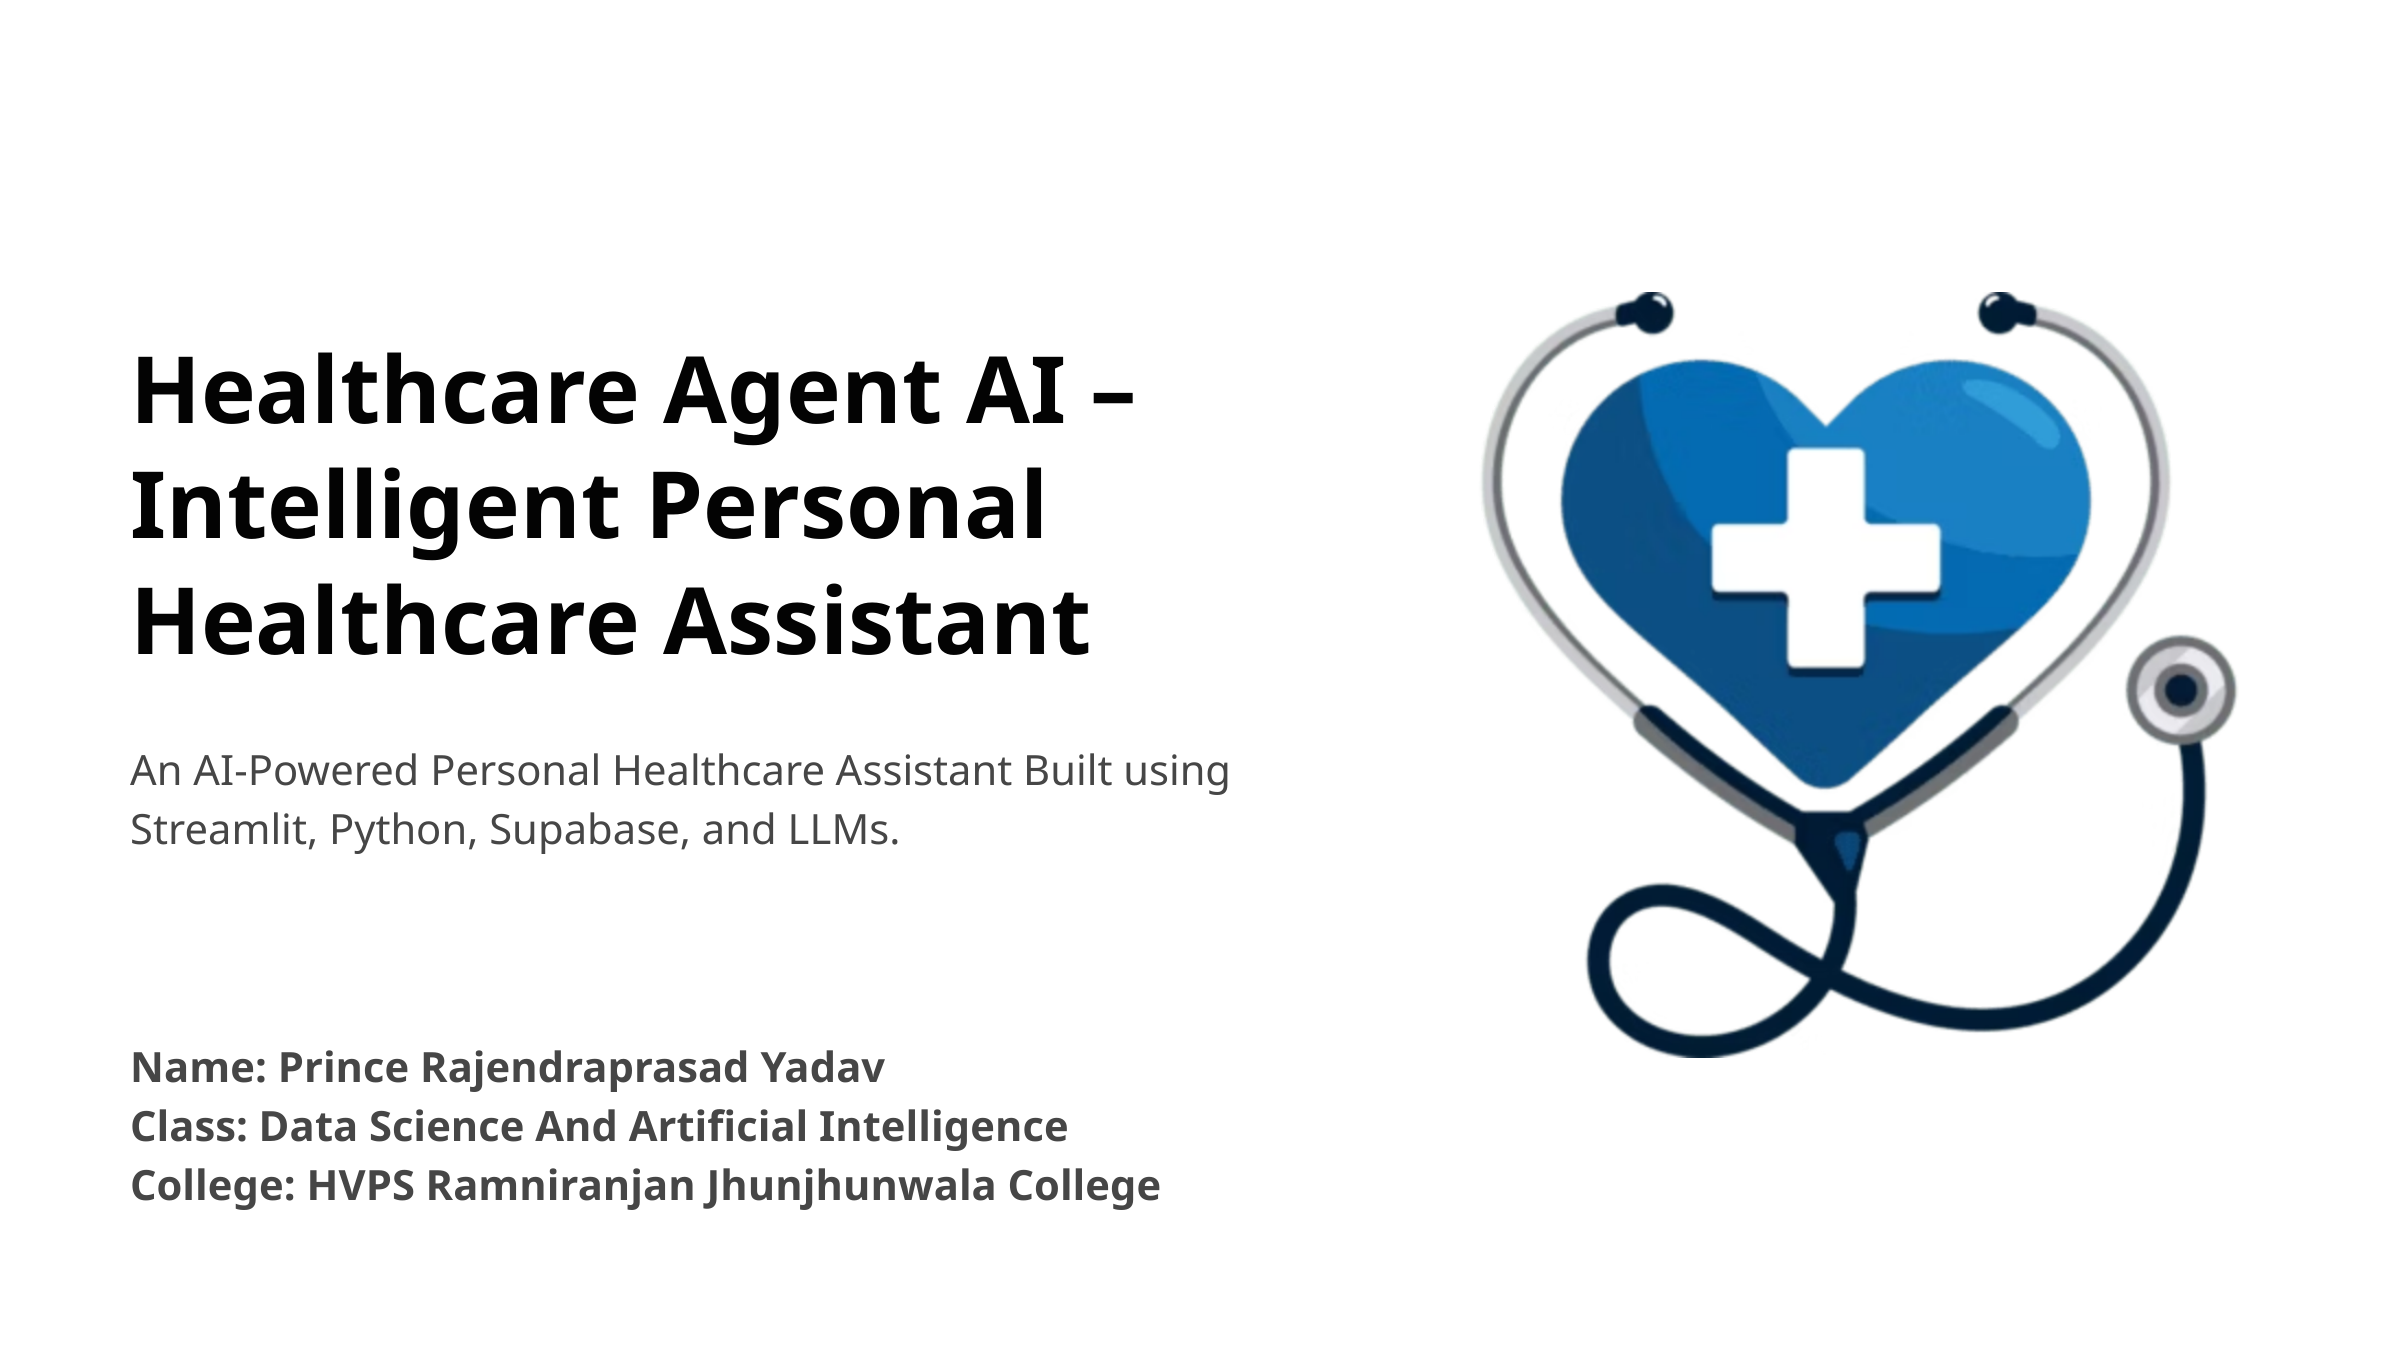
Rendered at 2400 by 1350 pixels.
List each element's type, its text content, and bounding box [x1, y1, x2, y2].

text_box Healthcare Agent AI – Intelligent Personal Healthcare Assistant [130, 326, 1370, 675]
text_box Name: Prince Rajendraprasad Yadav Class: Data Science And Artificial Intelligence College: HVPS Ramniranjan Jhunjhunwala College [130, 1031, 1370, 1151]
text_box An AI-Powered Personal Healthcare Assistant Built using Streamlit, Python, Supabase, and LLMs. [130, 733, 1370, 853]
picture [1476, 292, 2242, 1058]
